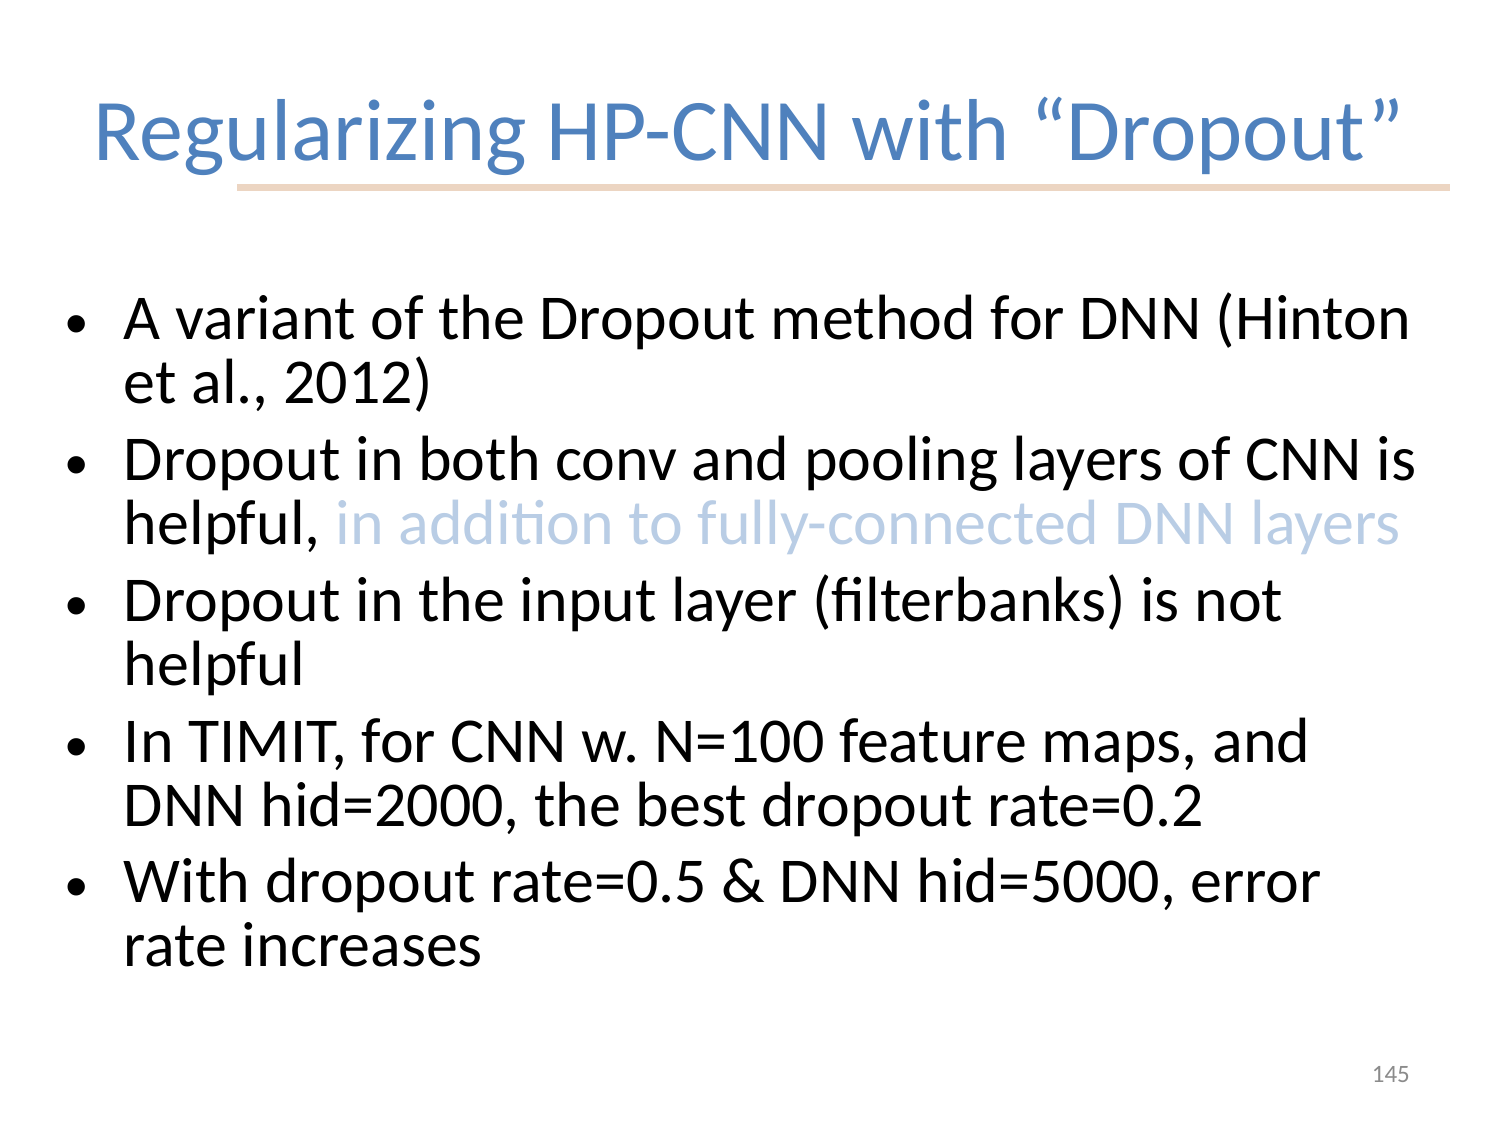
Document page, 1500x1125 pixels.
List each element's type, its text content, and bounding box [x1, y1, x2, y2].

title Regularizing HP-CNN with “Dropout” [75, 45, 1425, 233]
slide_number 145 [1074, 1042, 1425, 1103]
list A variant of the Dropout method for DNN (Hinton et al., 2012) Dropout in both conv and pooling layers of CNN is helpful, in addition to fully-connected DNN layers Dropout in the input layer (filterbanks) is not helpful In TIMIT, for CNN w. N=100 feature maps, and DNN hid=2000, the best dropout rate=0.2 With dropout rate=0.5 & DNN hid=5000, error rate increases [50, 284, 1442, 1034]
